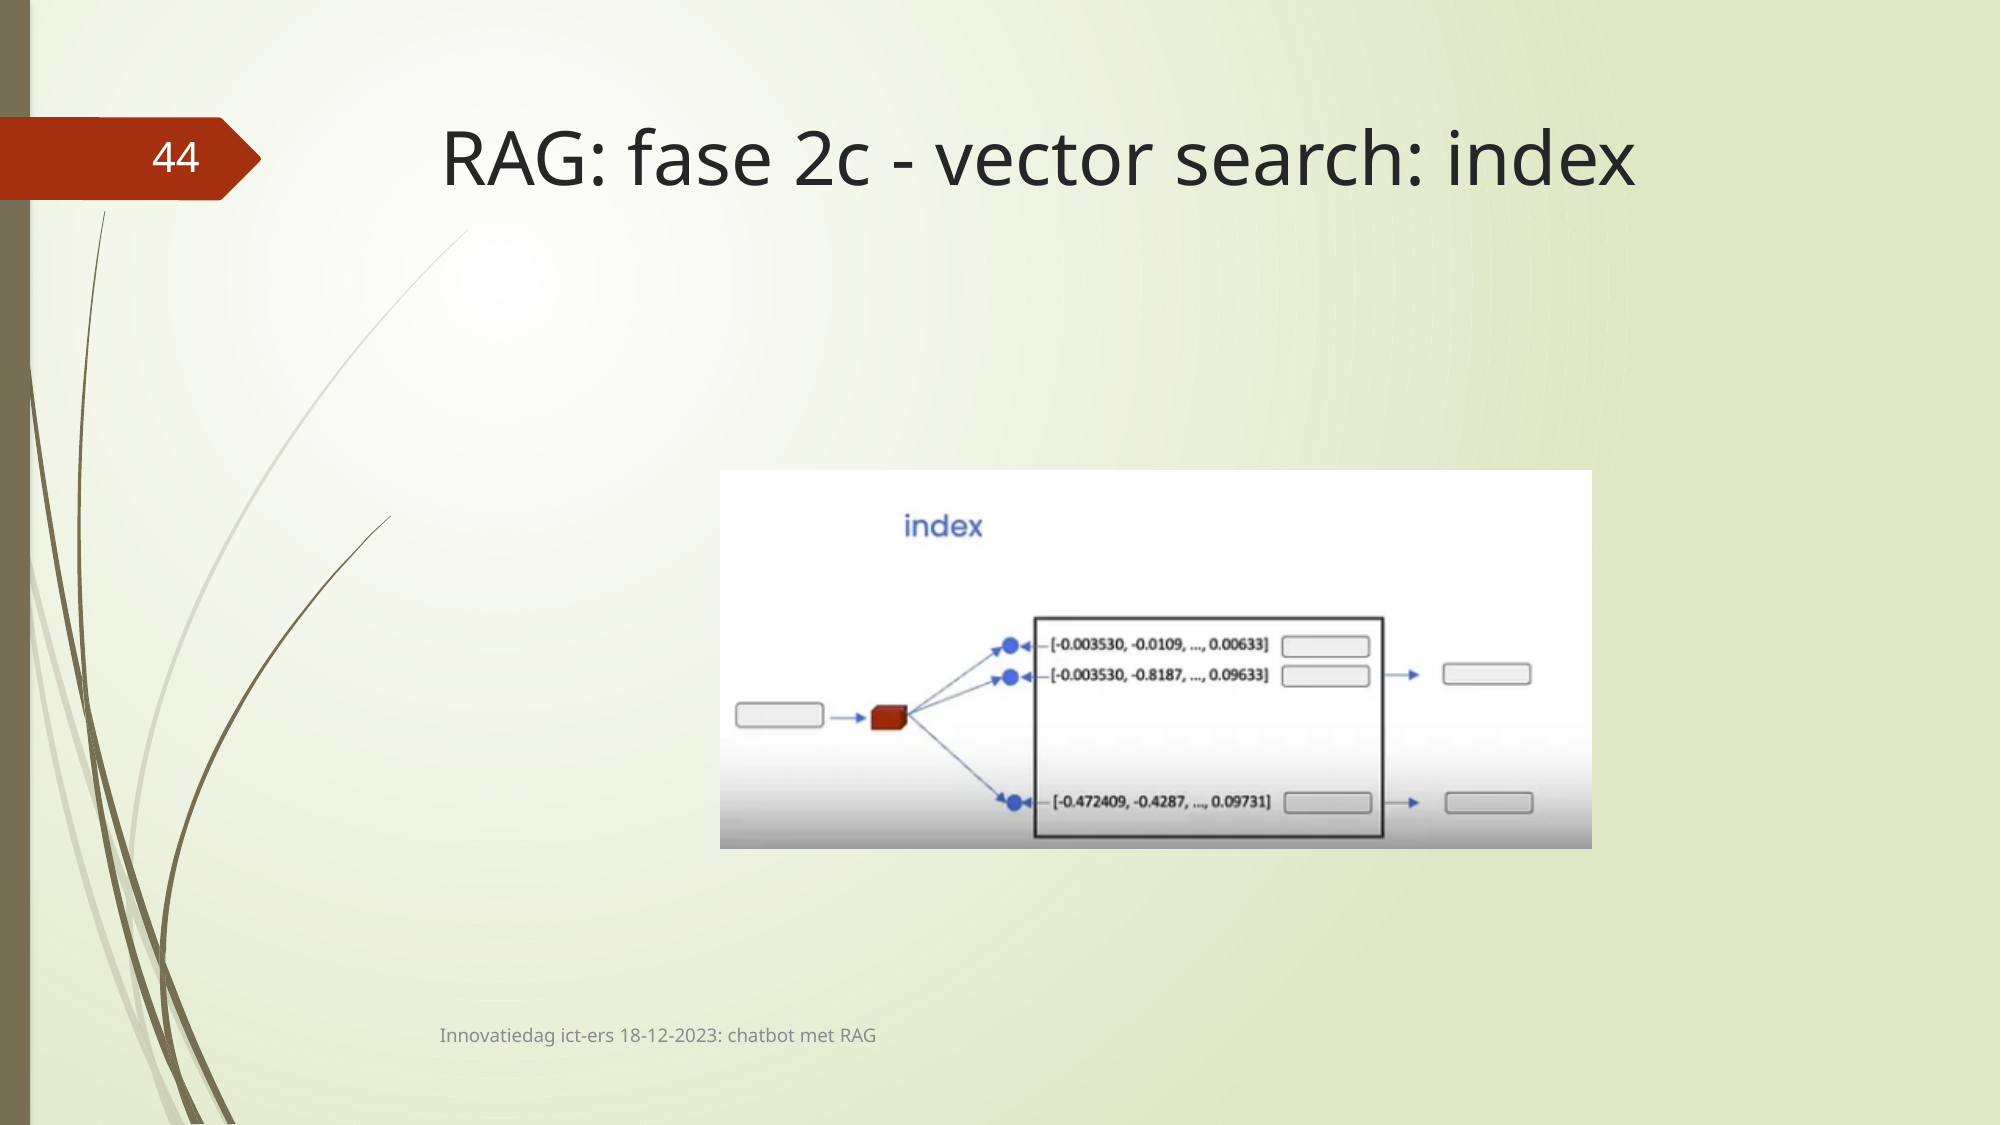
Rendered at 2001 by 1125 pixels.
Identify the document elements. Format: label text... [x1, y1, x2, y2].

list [720, 470, 1592, 850]
title RAG: fase 2c - vector search: index [425, 102, 1888, 313]
slide_number 44 [87, 129, 216, 190]
footer Innovatiedag ict-ers 18-12-2023: chatbot met RAG [424, 1006, 1675, 1067]
